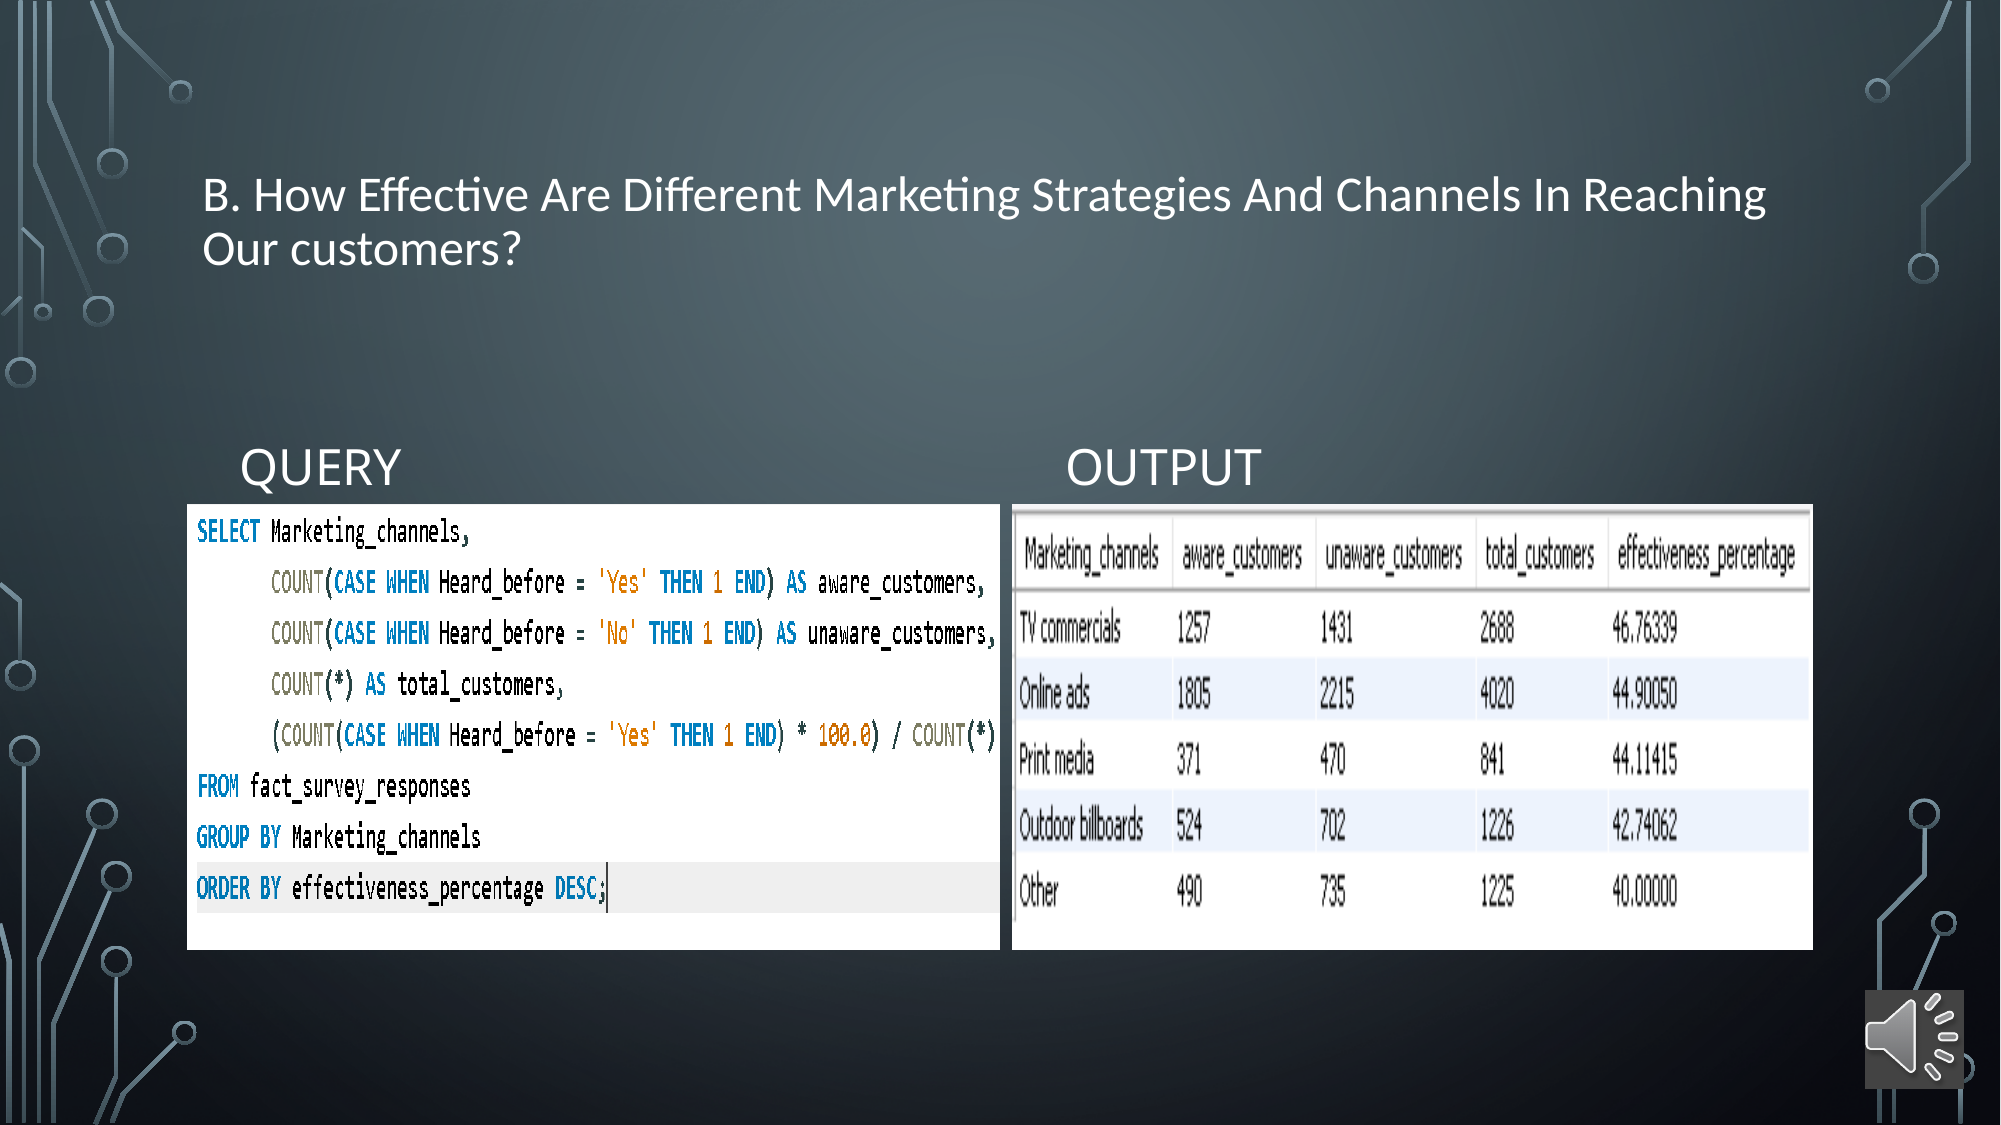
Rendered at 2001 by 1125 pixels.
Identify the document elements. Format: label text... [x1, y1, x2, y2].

title B. How Effective Are Different Marketing Strategies And Channels In Reaching Our customers? [187, 101, 1813, 344]
picture [186, 503, 1001, 951]
picture [1012, 504, 1813, 951]
list QUERY [224, 369, 988, 503]
picture [1864, 989, 1965, 1090]
list OUTPUT [1050, 369, 1813, 504]
